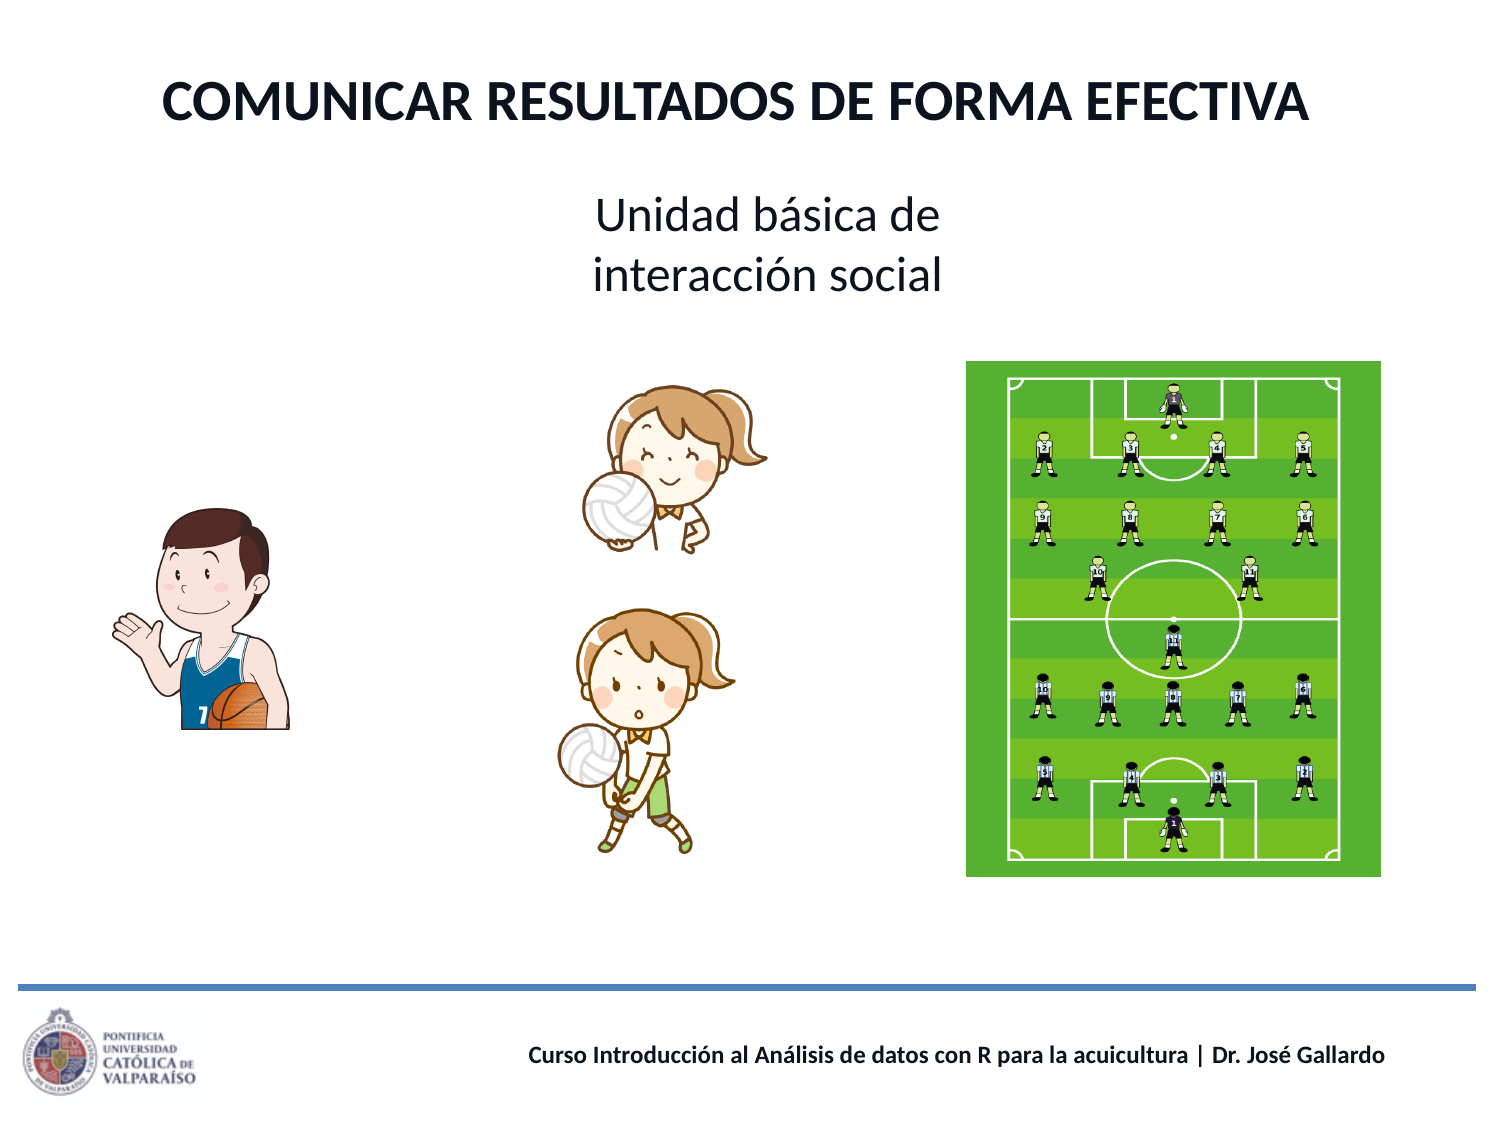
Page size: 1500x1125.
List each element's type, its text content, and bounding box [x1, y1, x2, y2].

picture [966, 360, 1381, 878]
picture [556, 384, 769, 854]
picture [17, 1004, 207, 1104]
text_box Unidad básica de interacción social [537, 174, 999, 310]
text_box COMUNICAR RESULTADOS DE FORMA EFECTIVA [147, 54, 1388, 148]
picture [111, 507, 290, 731]
